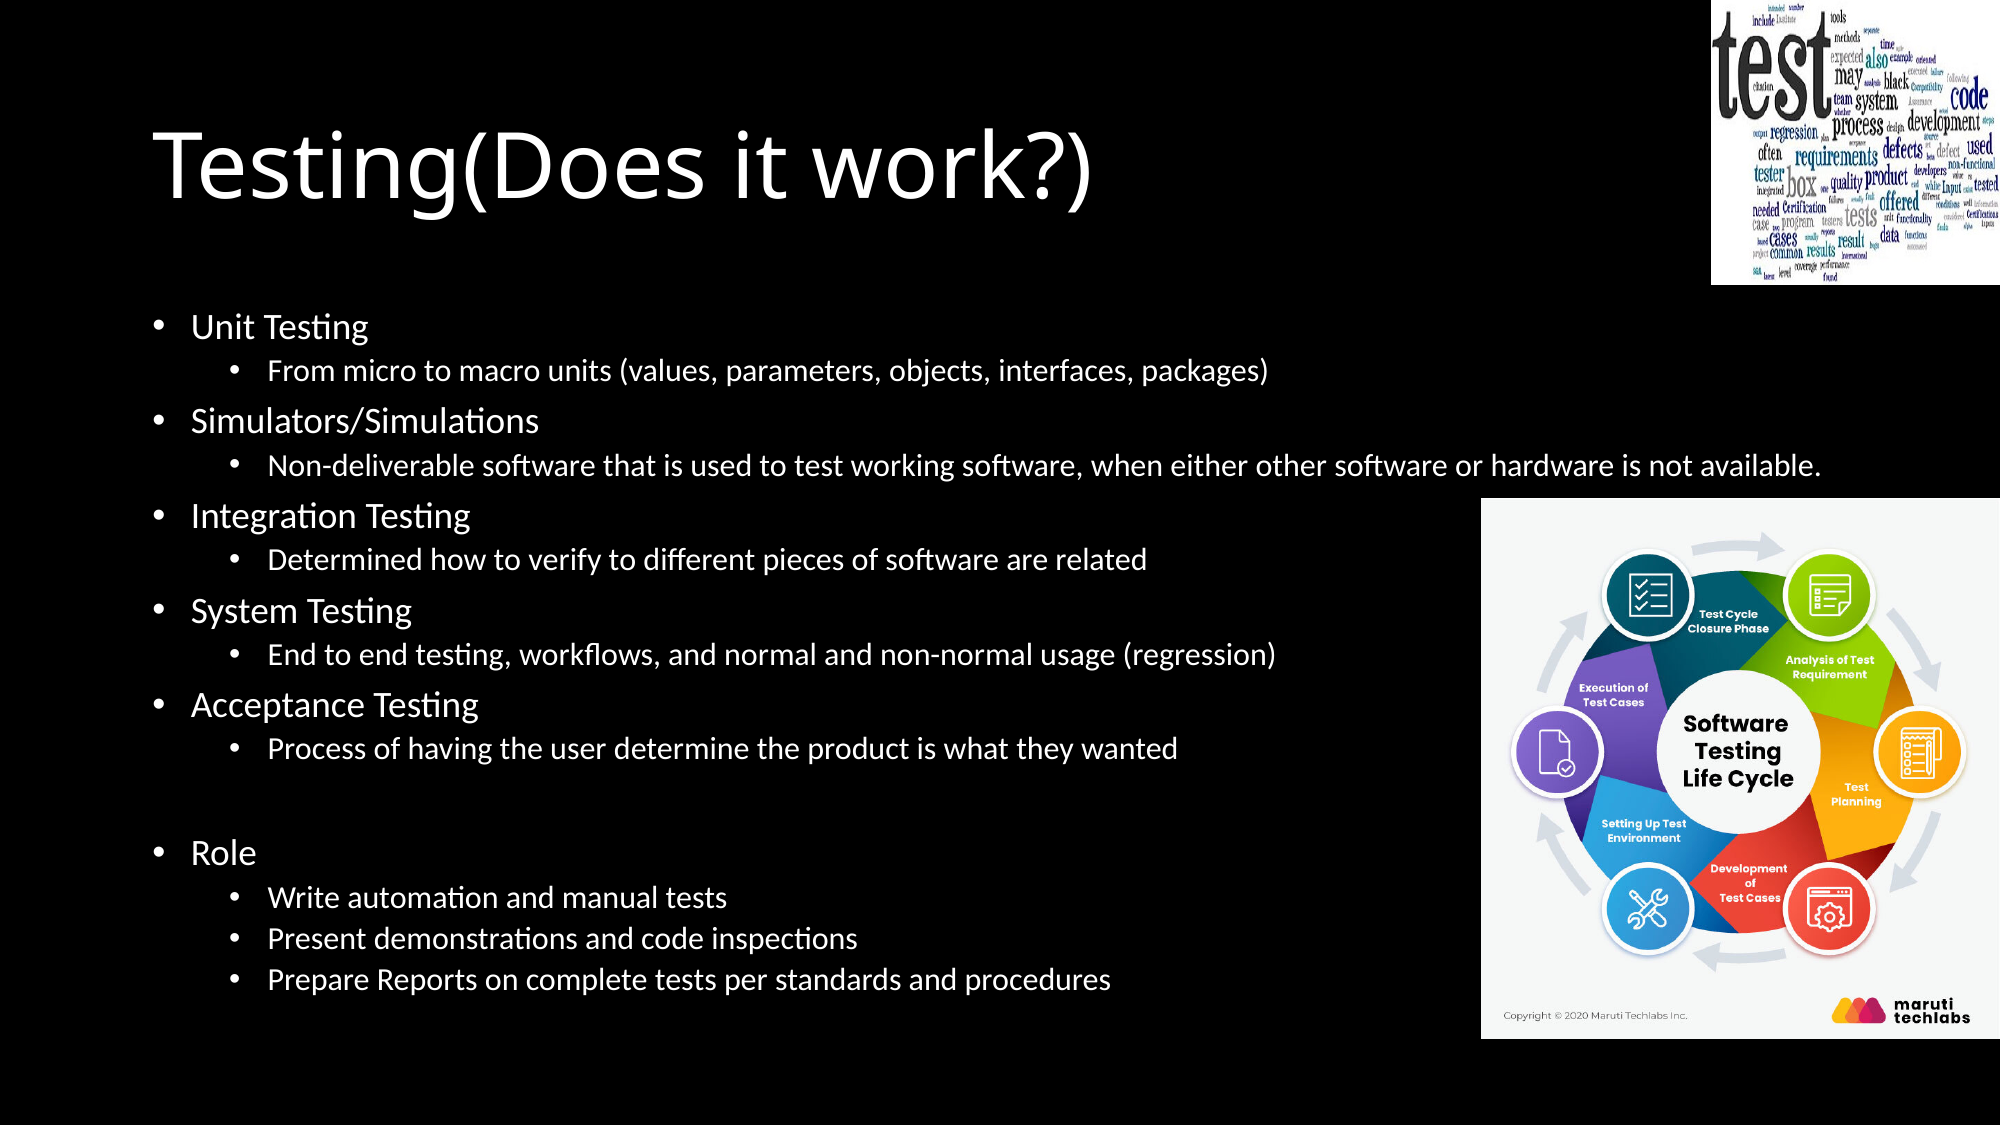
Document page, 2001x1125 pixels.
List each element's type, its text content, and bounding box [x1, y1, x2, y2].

picture [1711, 0, 2000, 285]
title Testing(Does it work?) [137, 59, 1711, 278]
picture [1481, 498, 2000, 1039]
list Unit Testing From micro to macro units (values, parameters, objects, interfaces, packages) Simulators/Simulations Non-deliverable software that is used to test working software, when either other software or hardware is not available. Integration Testing Determined how to verify to different pieces of software are related System Testing End to end testing, workflows, and normal and non-normal usage (regression) Acceptance Testing Process of having the user determine the product is what they wanted Role Write automation and manual tests Present demonstrations and code inspections Prepare Reports on complete tests per standards and procedures [137, 299, 1863, 1014]
